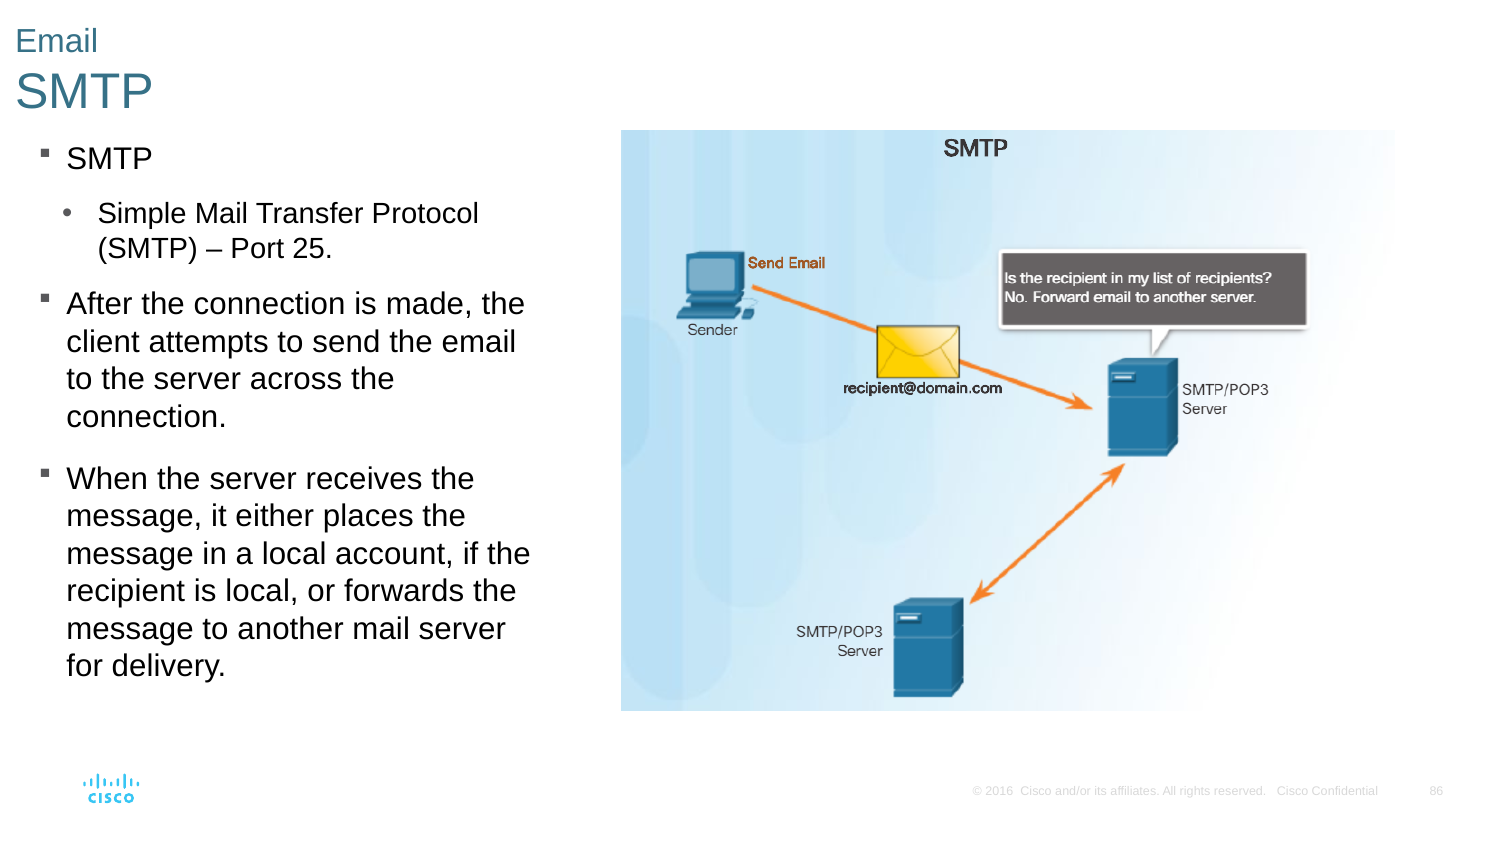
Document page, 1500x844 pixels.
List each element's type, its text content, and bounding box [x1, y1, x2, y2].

title Email SMTP [0, 6, 1500, 131]
list SMTP Simple Mail Transfer Protocol (SMTP) – Port 25. After the connection is made, the client attempts to send the email to the server across the connection. When the server receives the message, it either places the message in a local account, if the recipient is local, or forwards the message to another mail server for delivery. [23, 131, 573, 813]
picture [621, 130, 1395, 711]
